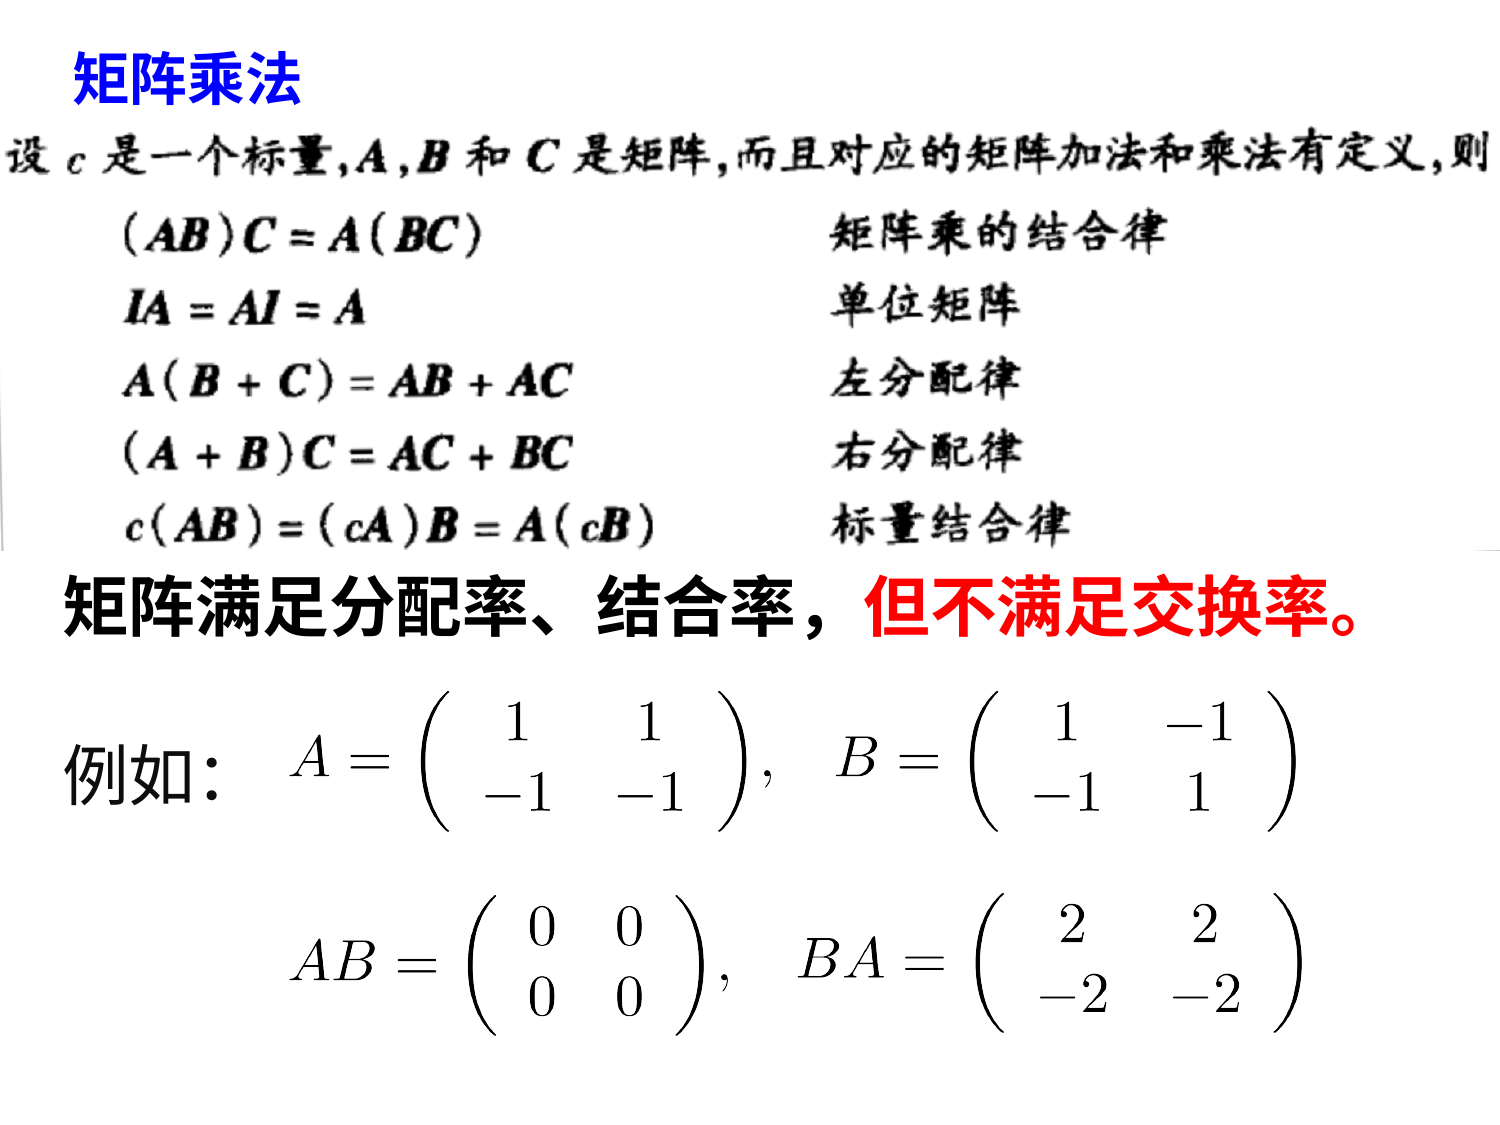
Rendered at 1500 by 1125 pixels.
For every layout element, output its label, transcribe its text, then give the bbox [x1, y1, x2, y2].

text_box 矩阵满足分配率、结合率，但不满足交换率。 [47, 557, 1500, 653]
picture [0, 118, 1500, 551]
picture [289, 691, 1296, 832]
title 矩阵乘法 [53, 43, 322, 118]
picture [797, 893, 1302, 1033]
text_box 例如： [47, 726, 284, 822]
picture [289, 895, 728, 1036]
